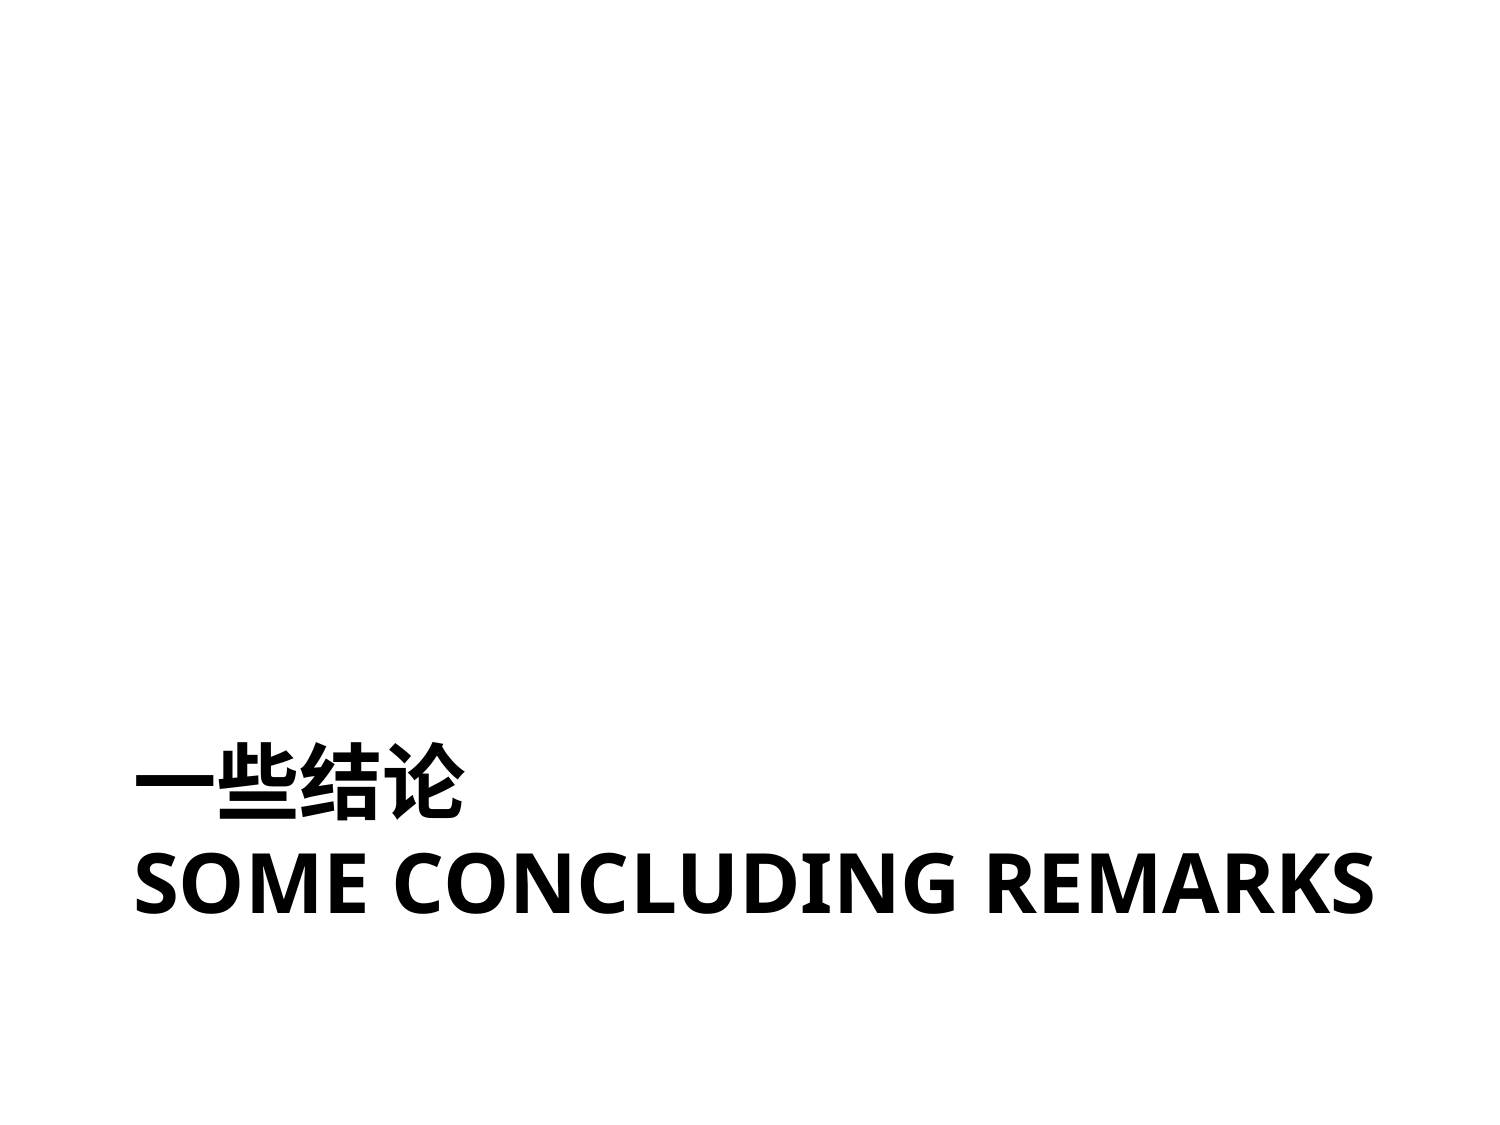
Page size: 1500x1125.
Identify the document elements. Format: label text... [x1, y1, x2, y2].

text_box 一些结论 Some Concluding remarks [118, 722, 1394, 947]
